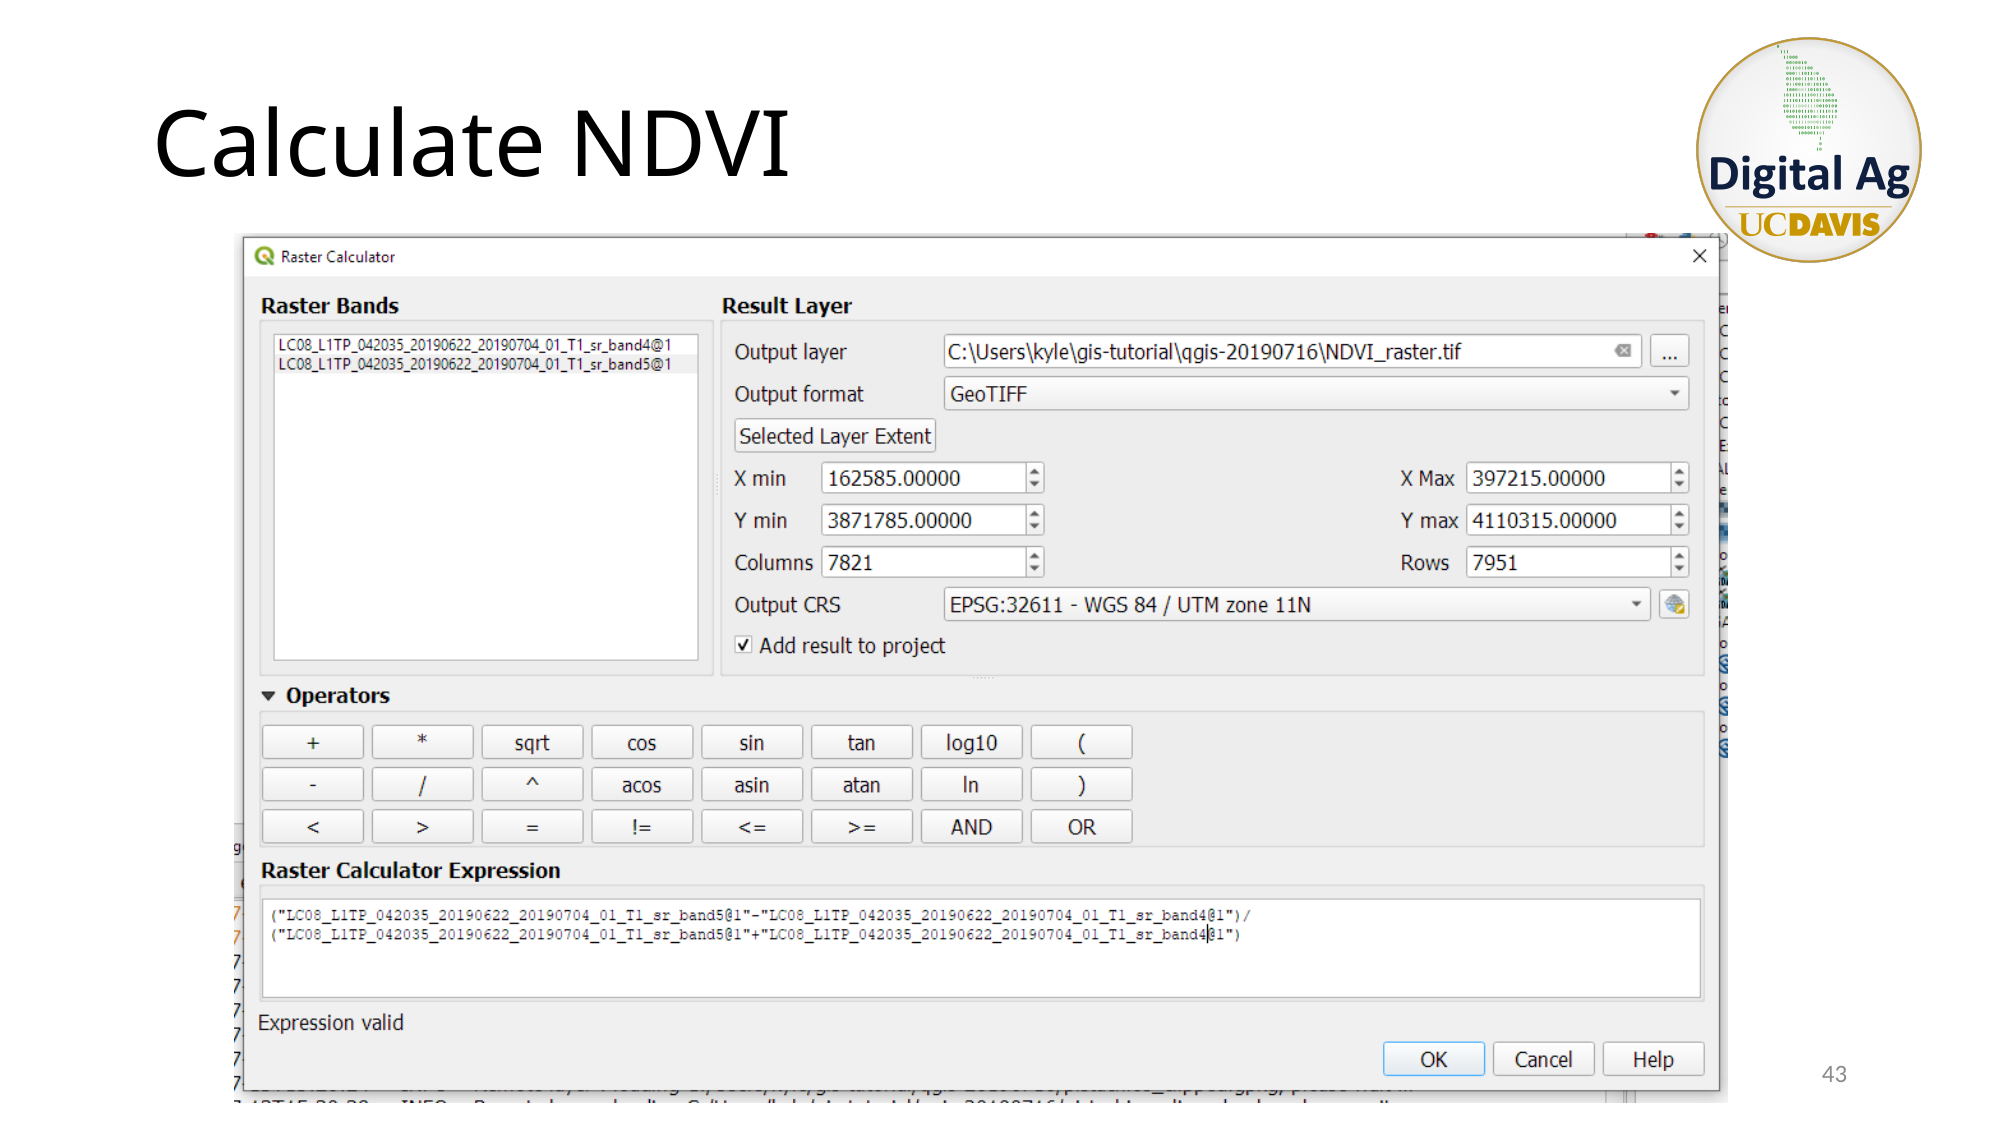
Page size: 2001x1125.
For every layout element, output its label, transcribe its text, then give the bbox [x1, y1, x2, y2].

picture [234, 37, 1922, 1103]
slide_number 43 [1728, 1042, 1863, 1103]
title Calculate NDVI [137, 59, 1863, 234]
